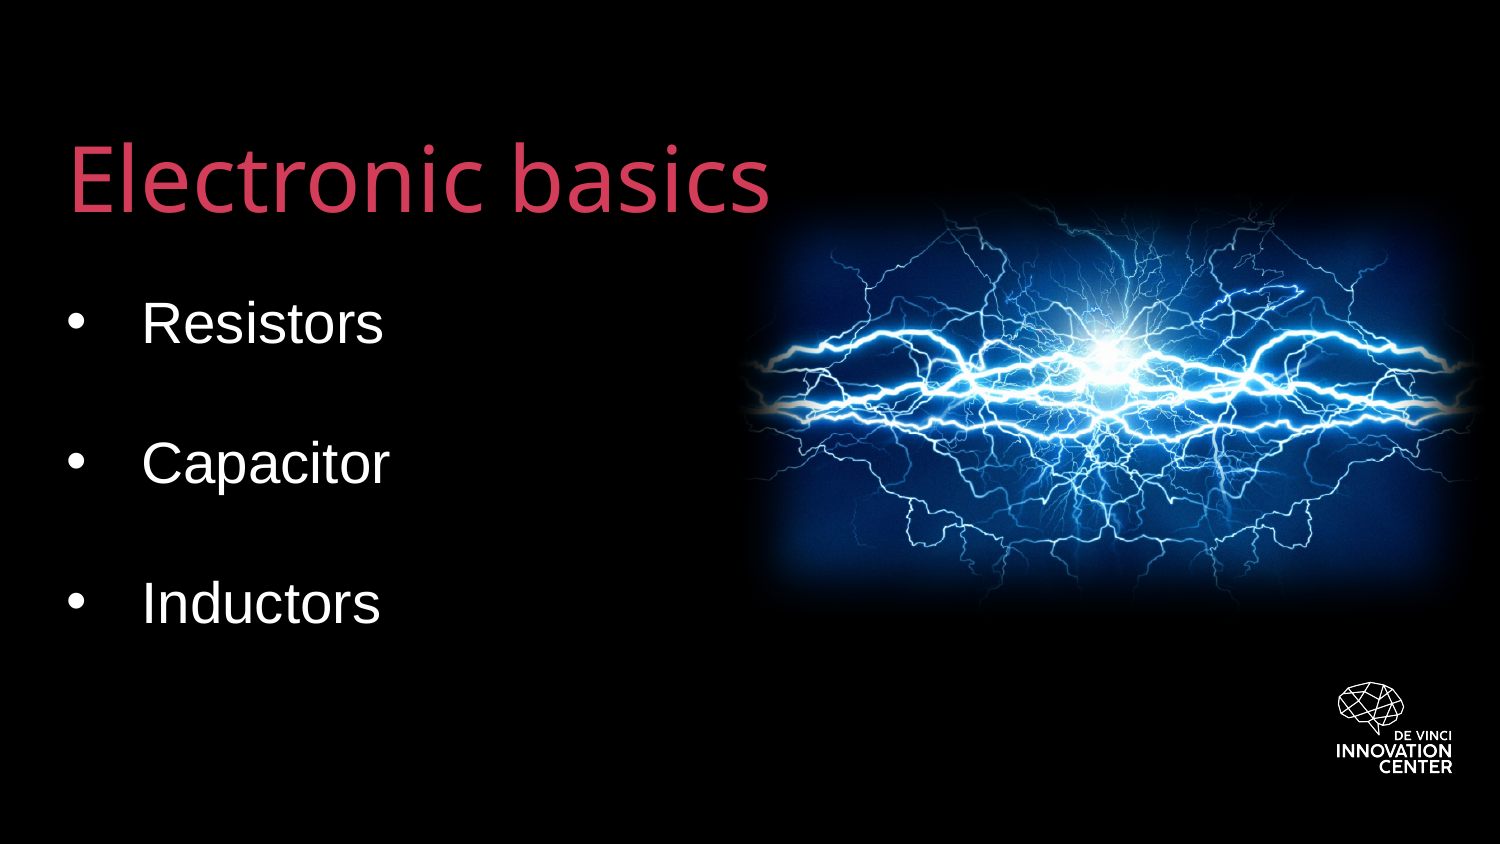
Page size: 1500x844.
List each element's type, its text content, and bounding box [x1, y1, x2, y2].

text_box Electronic basics [32, 89, 790, 236]
picture [731, 179, 1489, 627]
text_box Resistors Capacitor Inductors [51, 277, 790, 781]
picture [1320, 656, 1471, 807]
